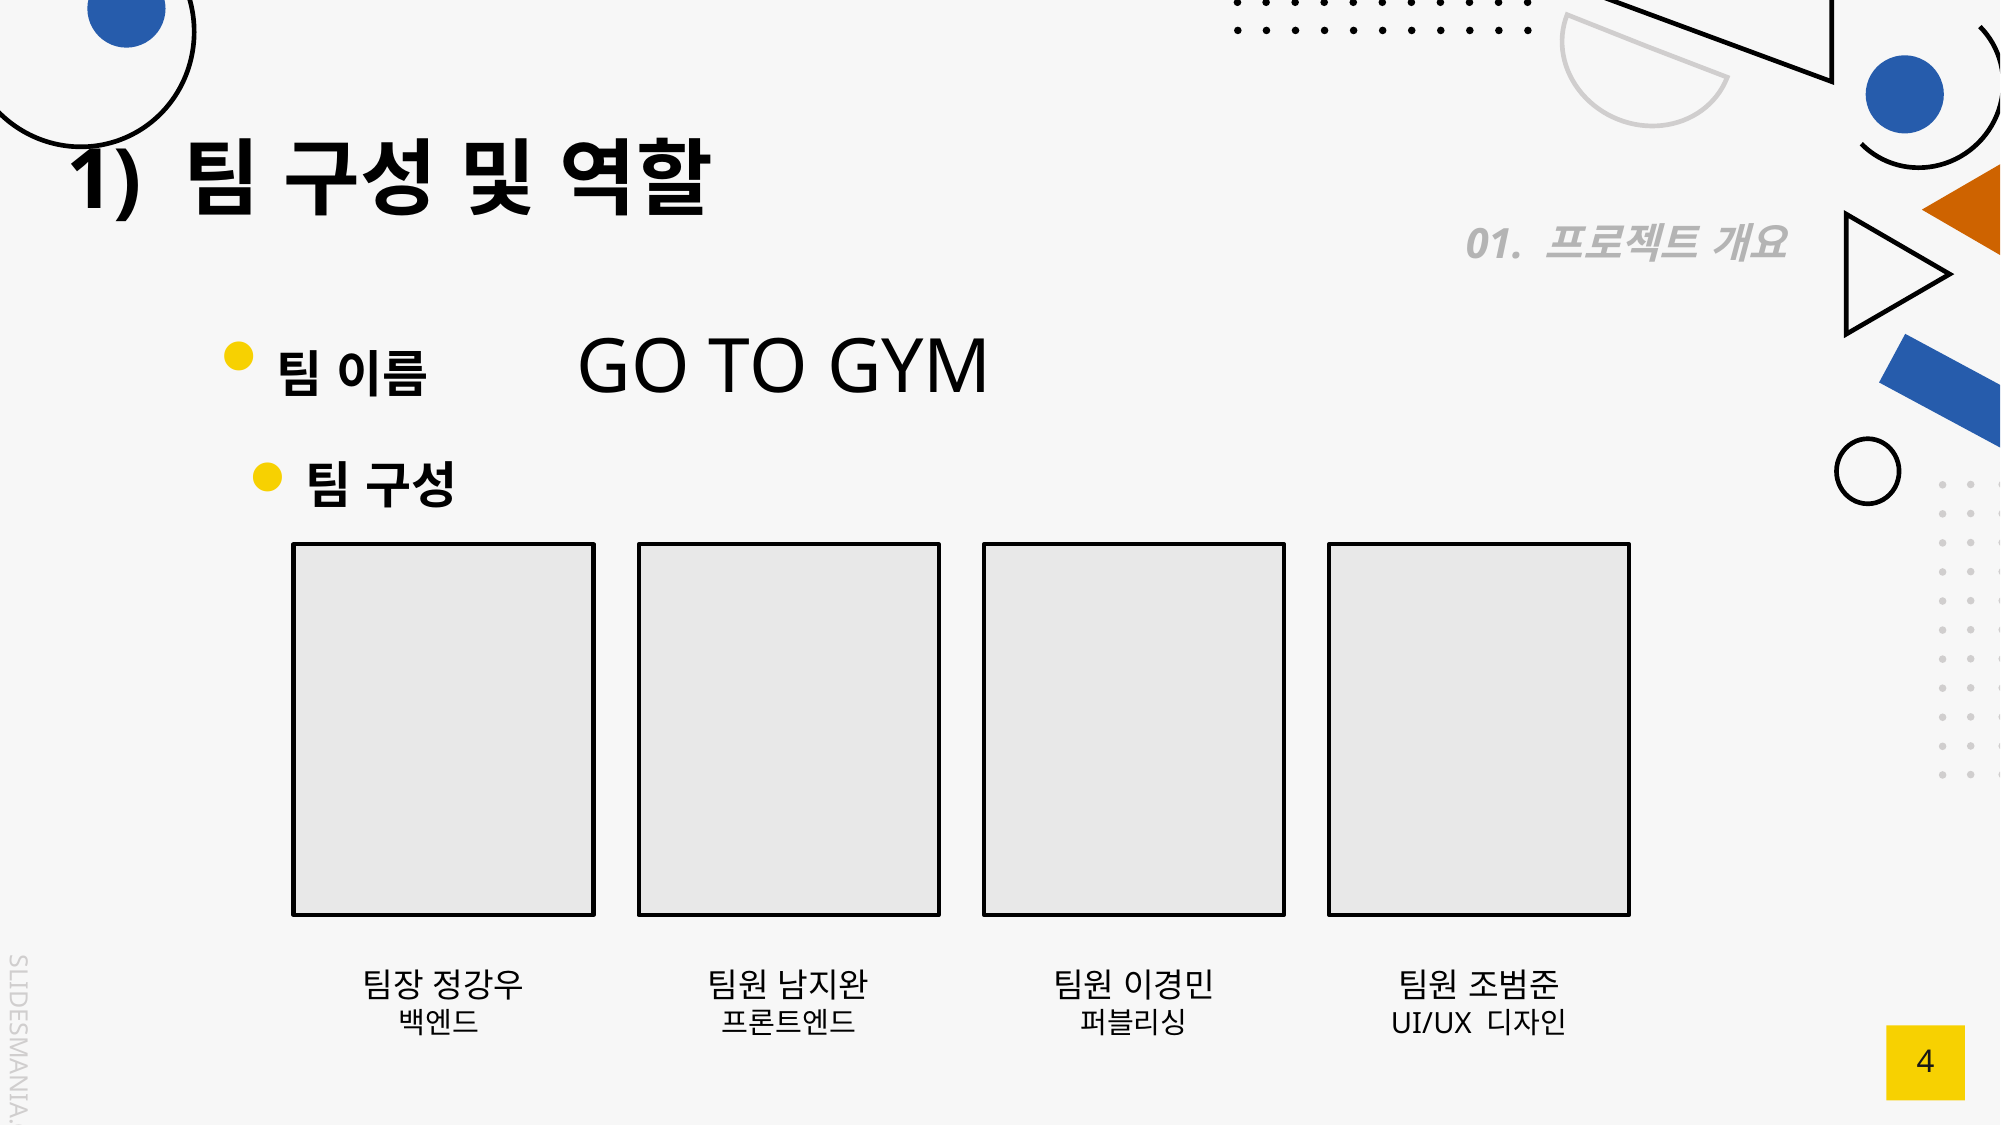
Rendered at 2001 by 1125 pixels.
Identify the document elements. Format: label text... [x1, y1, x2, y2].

text_box [982, 542, 1286, 917]
title 1) 팀 구성 및 역할 [46, 80, 1802, 270]
text_box 팀장 정강우 백엔드 [347, 956, 540, 1047]
text_box [637, 542, 941, 917]
text_box 팀원 남지완 프론트엔드 [693, 956, 885, 1047]
subtitle 01. 프로젝트 개요 [1310, 197, 1808, 300]
text_box 팀 구성 [234, 446, 473, 522]
slide_number 4 [1865, 1019, 1986, 1106]
text_box 팀 이름 GO TO GYM [205, 265, 1007, 415]
text_box [1327, 542, 1631, 917]
text_box [291, 542, 596, 917]
text_box 팀원 이경민 퍼블리싱 [1038, 956, 1230, 1047]
text_box 팀원 조범준 UI/UX 디자인 [1375, 956, 1583, 1047]
